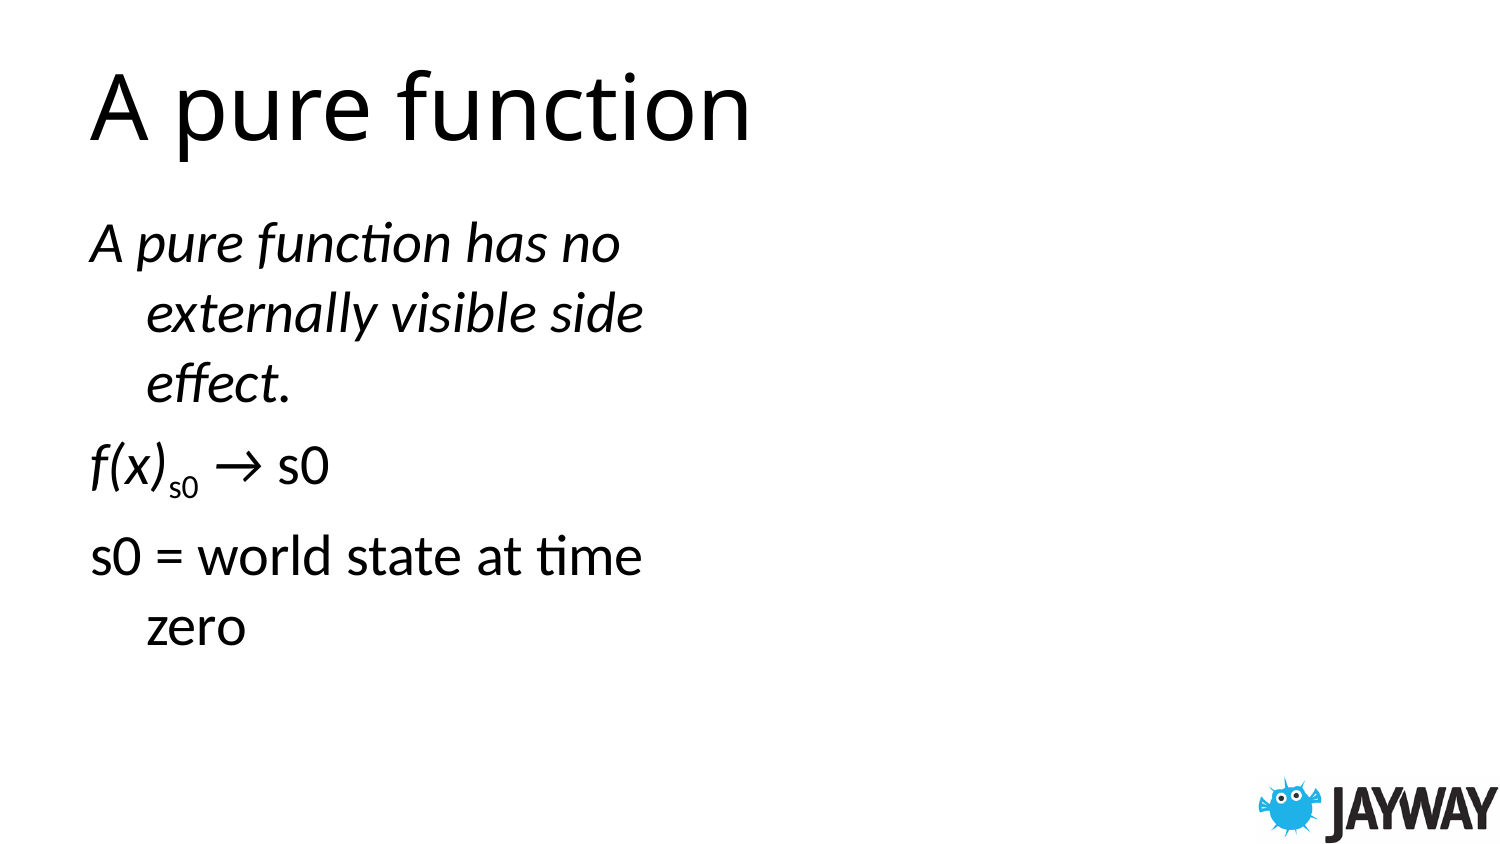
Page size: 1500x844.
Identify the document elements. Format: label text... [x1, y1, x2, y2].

picture [1257, 775, 1500, 844]
title A pure function [75, 33, 1425, 175]
list A pure function has no externally visible side effect. f(x)s0 → s0 s0 = world state at time zero [75, 196, 738, 754]
